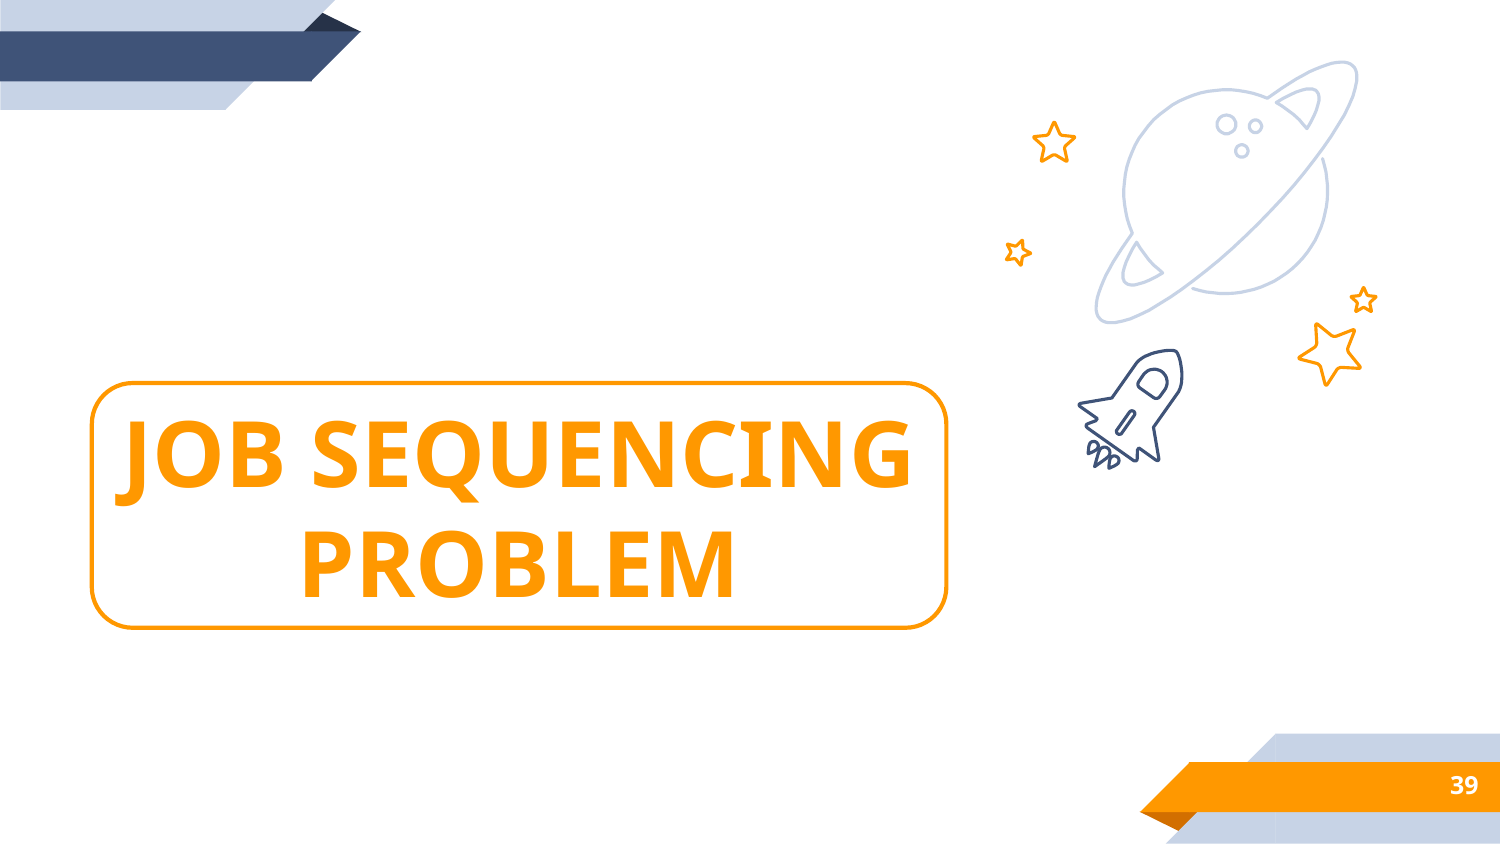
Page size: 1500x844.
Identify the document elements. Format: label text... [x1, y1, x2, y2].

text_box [1095, 61, 1357, 323]
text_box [1080, 356, 1189, 464]
text_box [92, 601, 946, 630]
title JOB SEQUENCING PROBLEM [62, 410, 976, 601]
slide_number 39 [1249, 760, 1494, 813]
text_box [92, 380, 947, 410]
